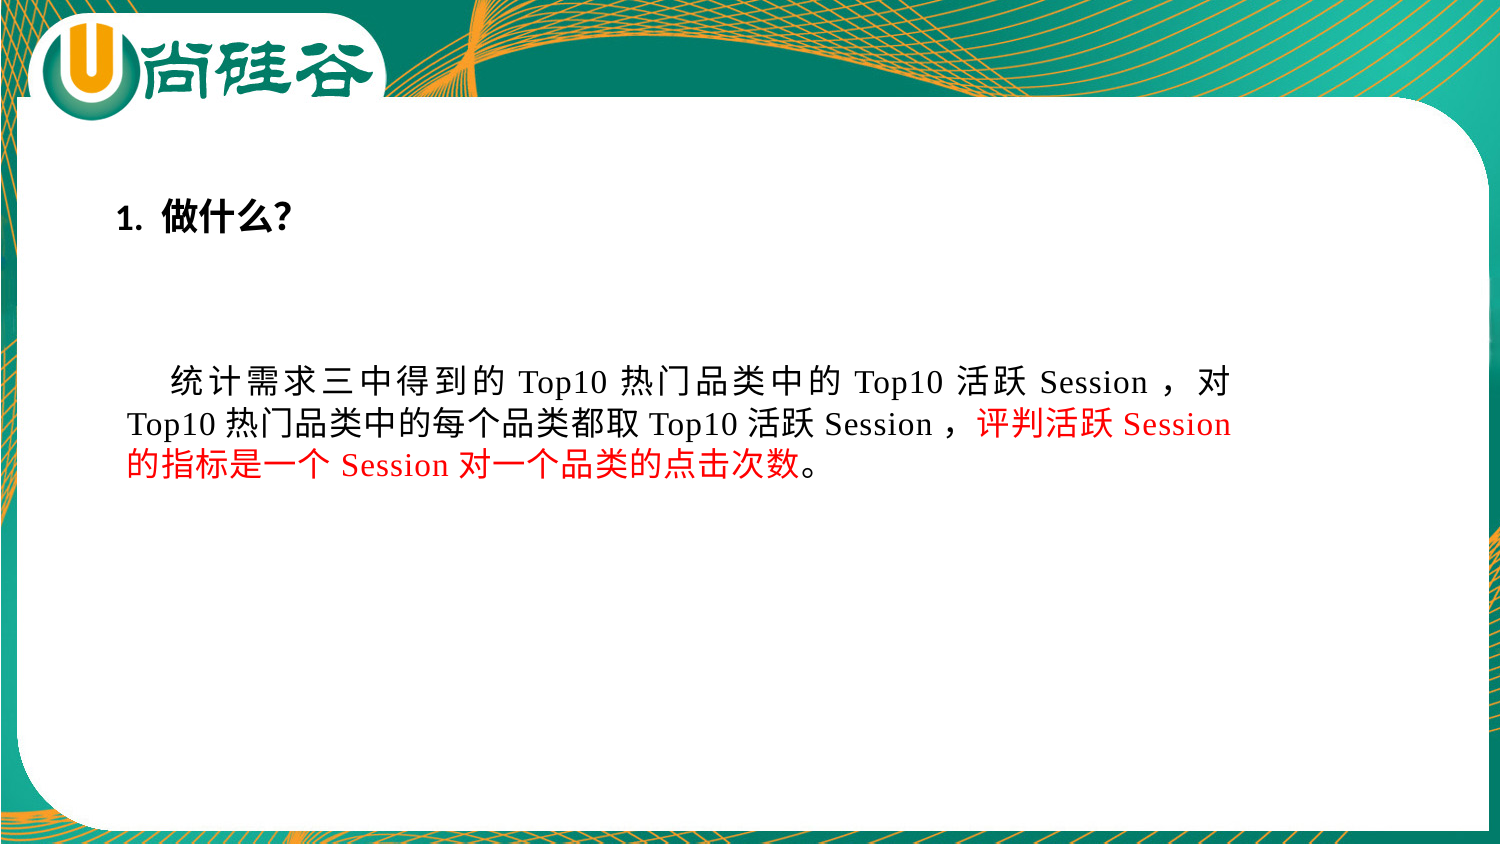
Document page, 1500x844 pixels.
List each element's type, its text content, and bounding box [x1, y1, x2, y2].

text_box 统计需求三中得到的Top10热门品类中的Top10活跃Session，对Top10热门品类中的每个品类都取Top10活跃Session，评判活跃Session的指标是一个Session对一个品类的点击次数。 [112, 350, 1255, 491]
text_box 1. 做什么？ [100, 185, 313, 246]
picture [0, 0, 1500, 844]
